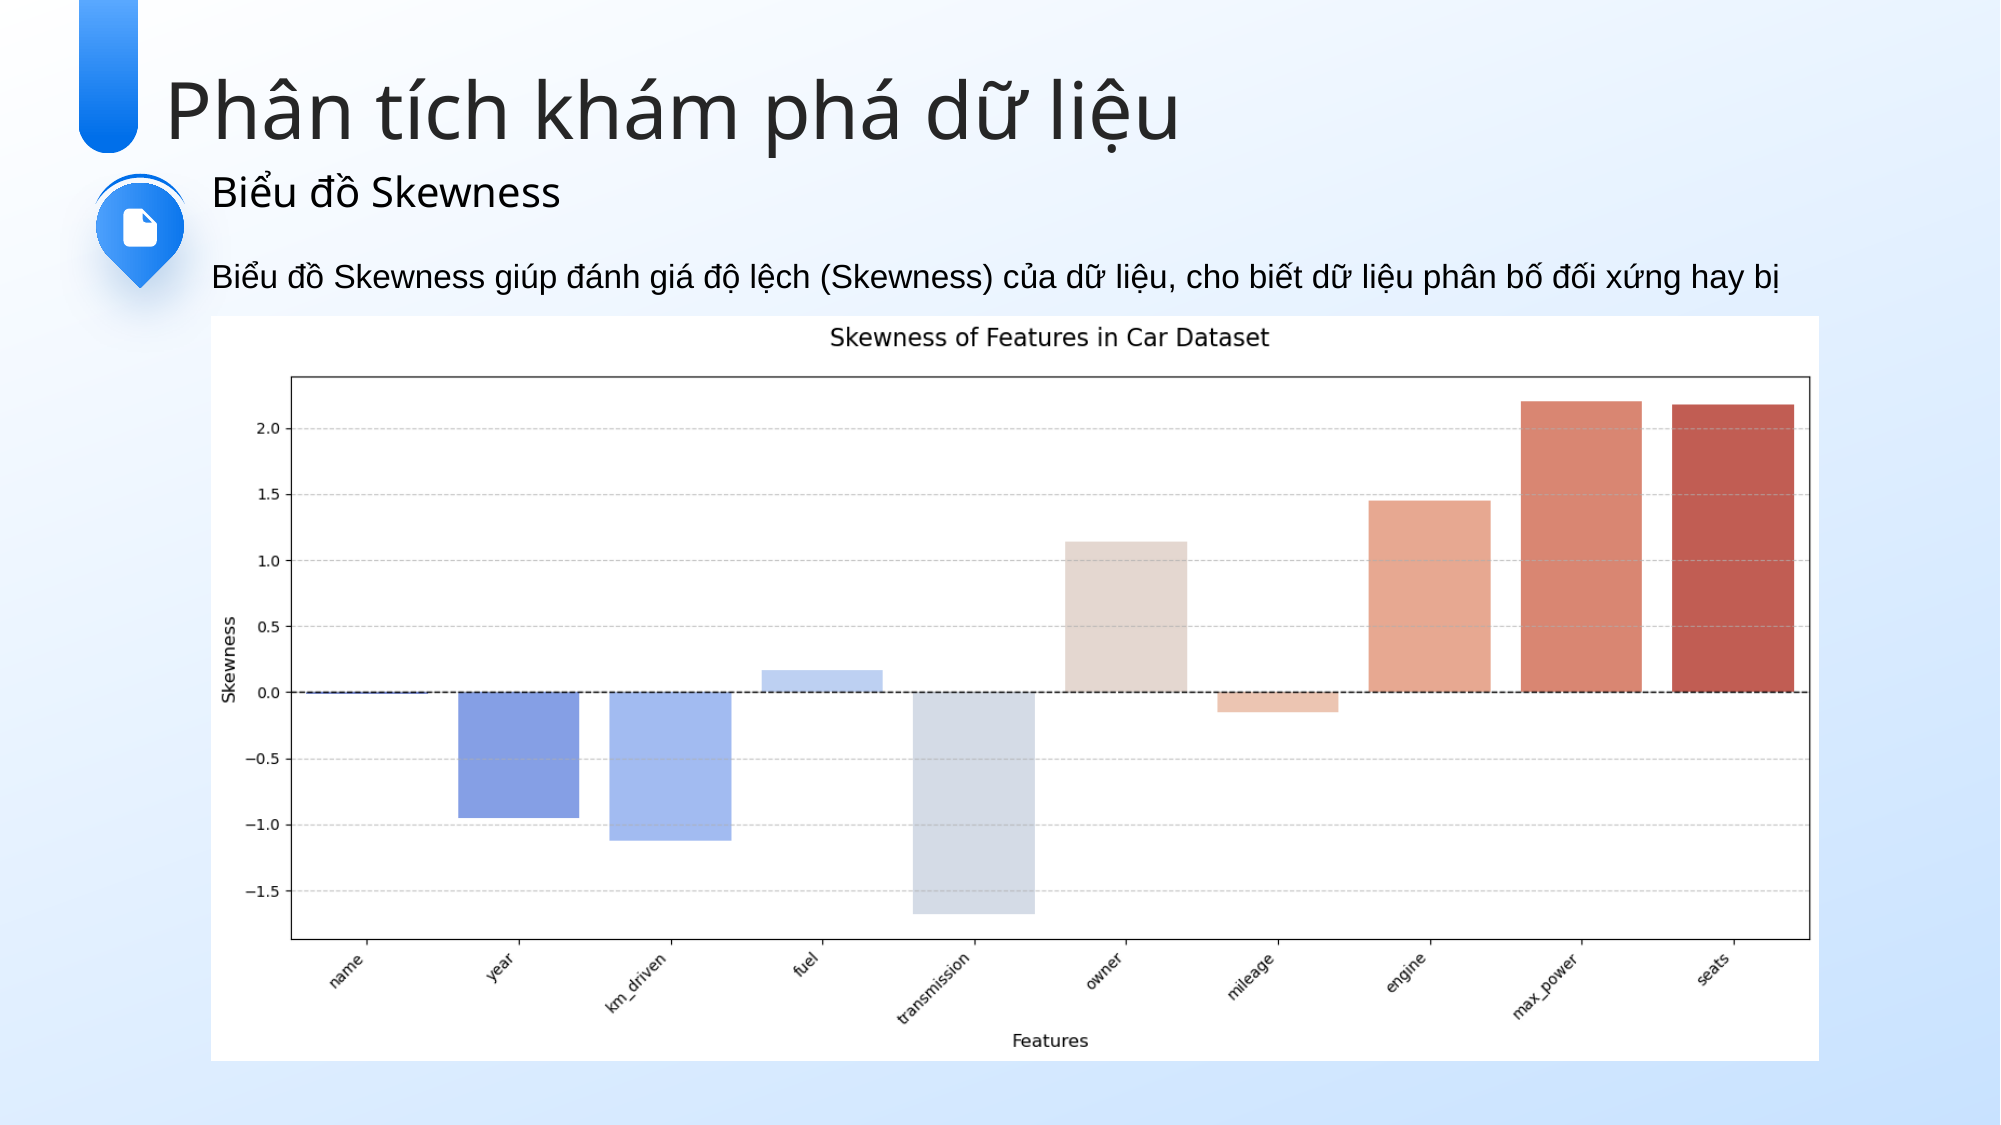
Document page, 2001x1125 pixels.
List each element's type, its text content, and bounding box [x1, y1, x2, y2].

text_box Biểu đồ Skewness giúp đánh giá độ lệch (Skewness) của dữ liệu, cho biết dữ liệu phân bố đối xứng hay bị lệch。 [211, 234, 1793, 316]
text_box [78, 0, 138, 154]
text_box [96, 183, 184, 289]
text_box [0, 0, 2000, 1125]
text_box [95, 173, 185, 204]
text_box Phân tích khám phá dữ liệu [164, 67, 1890, 139]
picture [211, 316, 1819, 1061]
text_box [123, 208, 157, 247]
text_box Biểu đồ Skewness [211, 162, 1231, 217]
